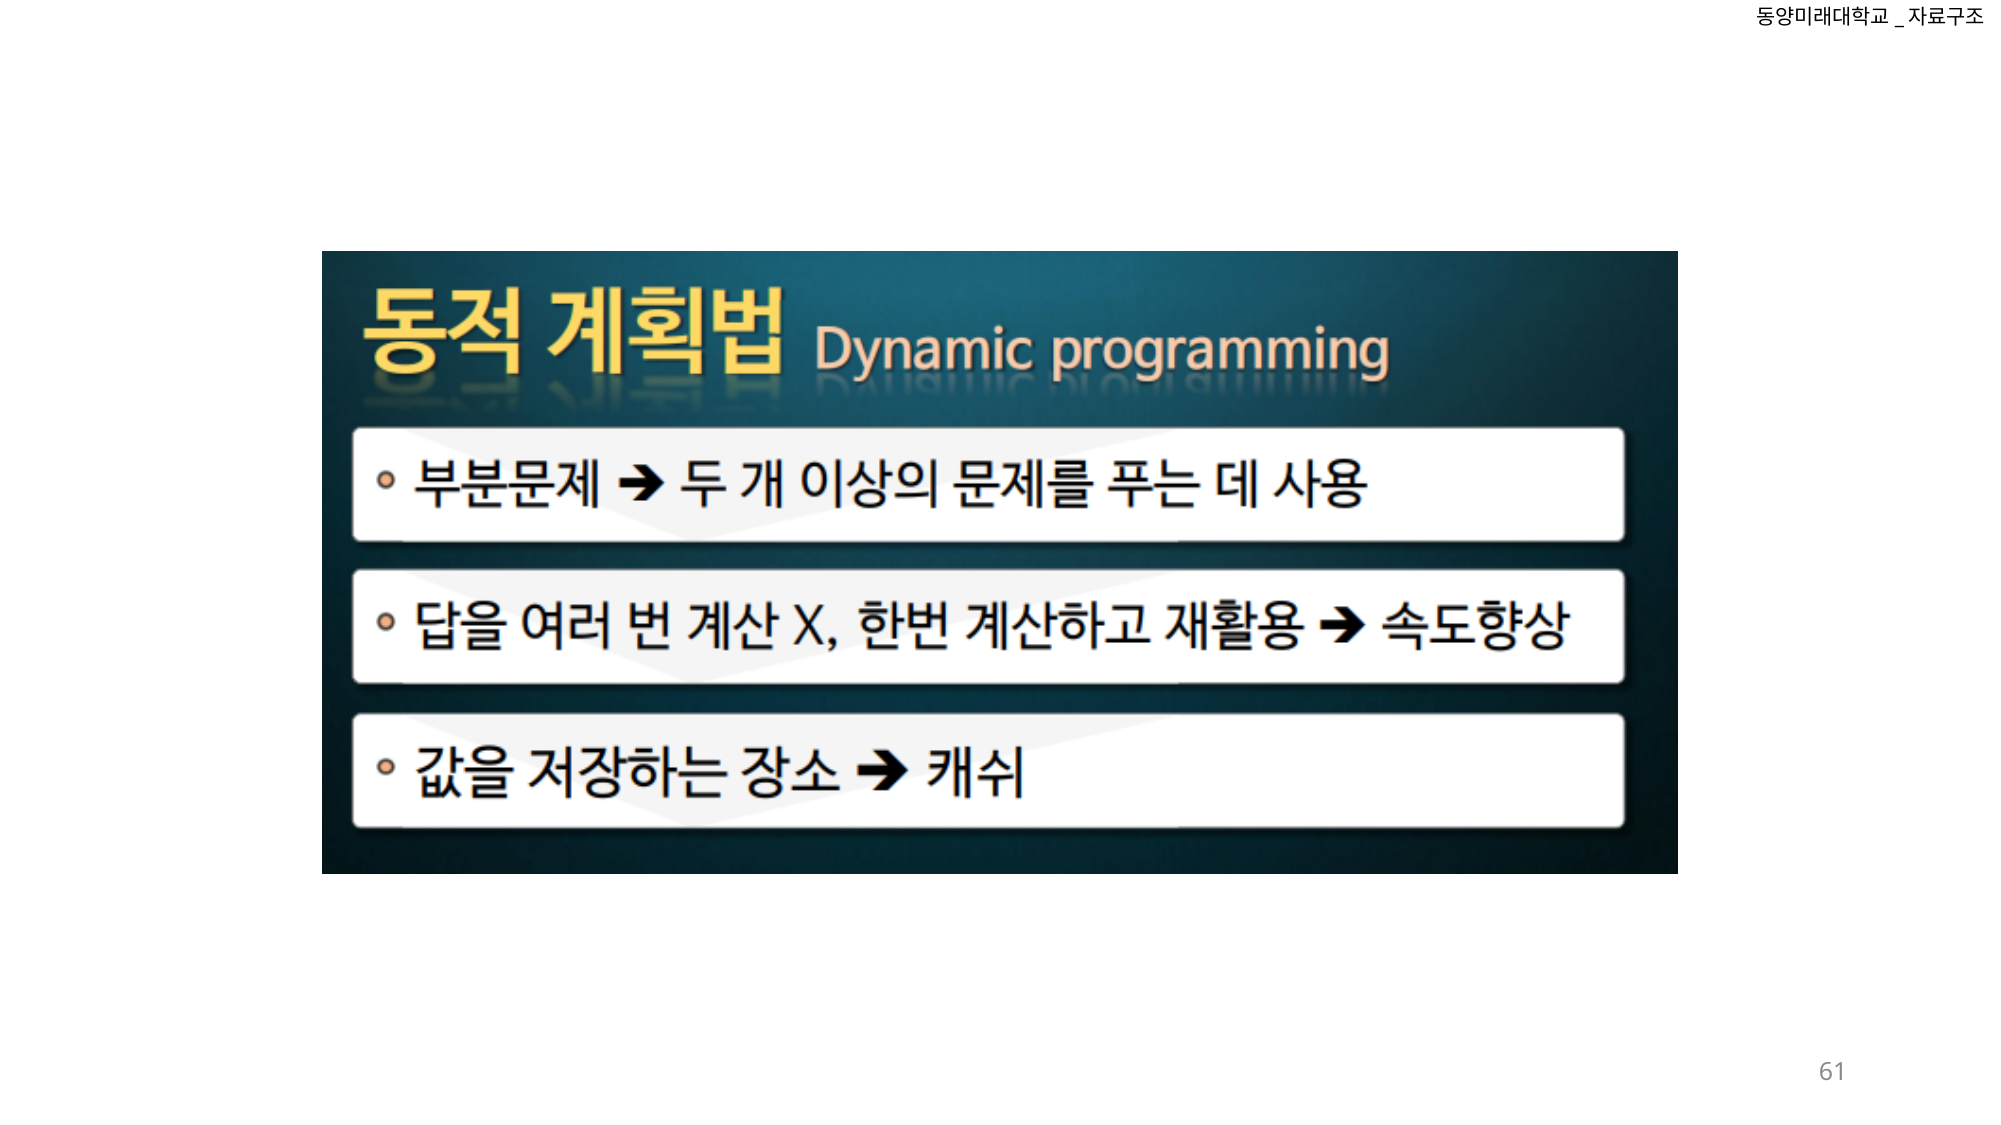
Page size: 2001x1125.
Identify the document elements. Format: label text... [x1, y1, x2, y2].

text_box 동양미래대학교_자료구조 [1474, 0, 2000, 120]
slide_number 61 [1412, 1042, 1863, 1103]
picture [322, 251, 1678, 874]
